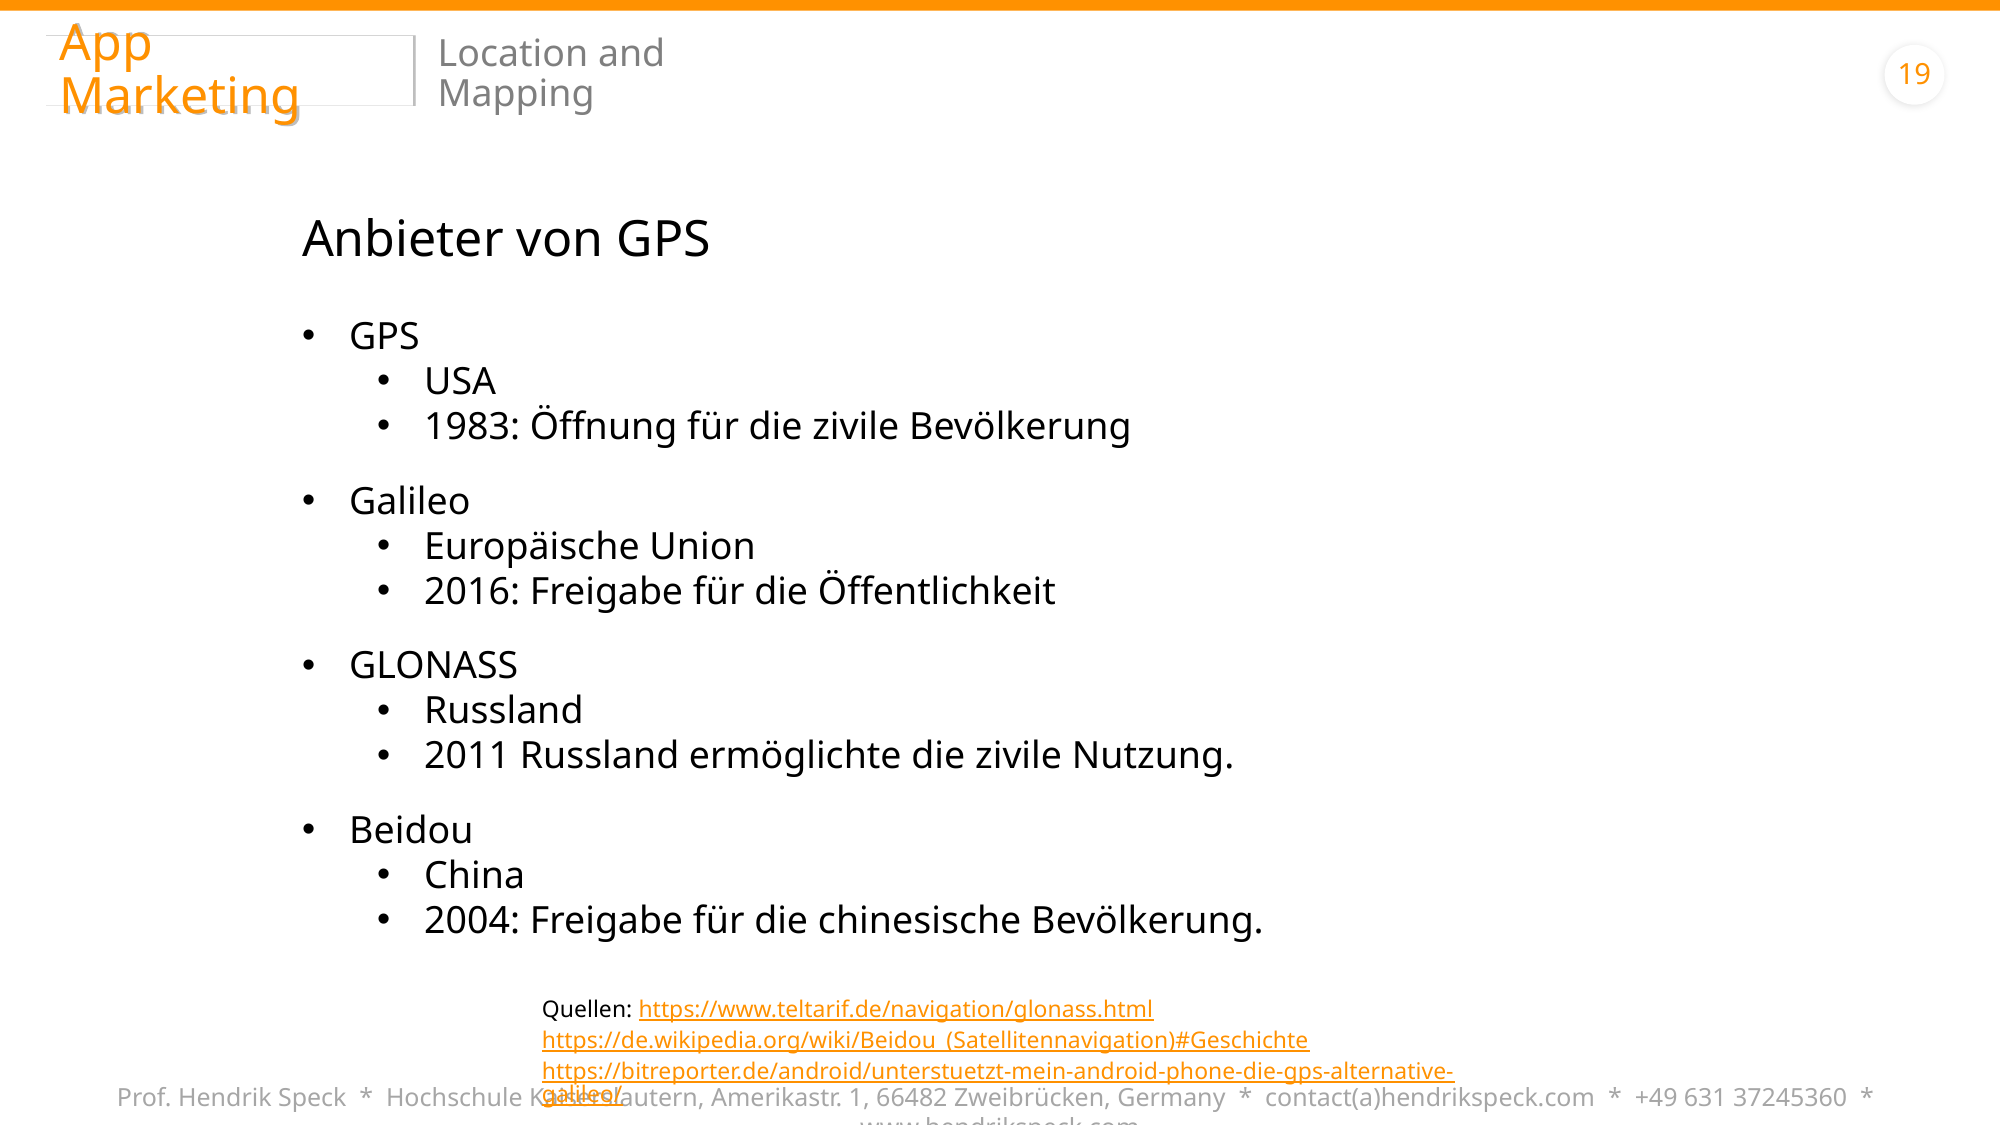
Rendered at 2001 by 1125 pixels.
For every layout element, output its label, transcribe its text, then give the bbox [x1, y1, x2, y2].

list Location and Mapping [414, 46, 823, 103]
text_box Quellen: https://www.teltarif.de/navigation/glonass.html https://de.wikipedia.org/wiki/Beidou_(Satellitennavigation)#Geschichte https://bitreporter.de/android/unterstuetzt-mein-android-phone-die-gps-alternative-galileo/ [527, 986, 1473, 1125]
text_box Anbieter von GPS GPS USA 1983: Öffnung für die zivile Bevölkerung Galileo Europäische Union 2016: Freigabe für die Öffentlichkeit GLONASS Russland 2011 Russland ermöglichte die zivile Nutzung. Beidou China 2004: Freigabe für die chinesische Bevölkerung. [287, 199, 1713, 949]
list App Marketing [44, 35, 413, 106]
slide_number 19 [1871, 49, 1958, 101]
